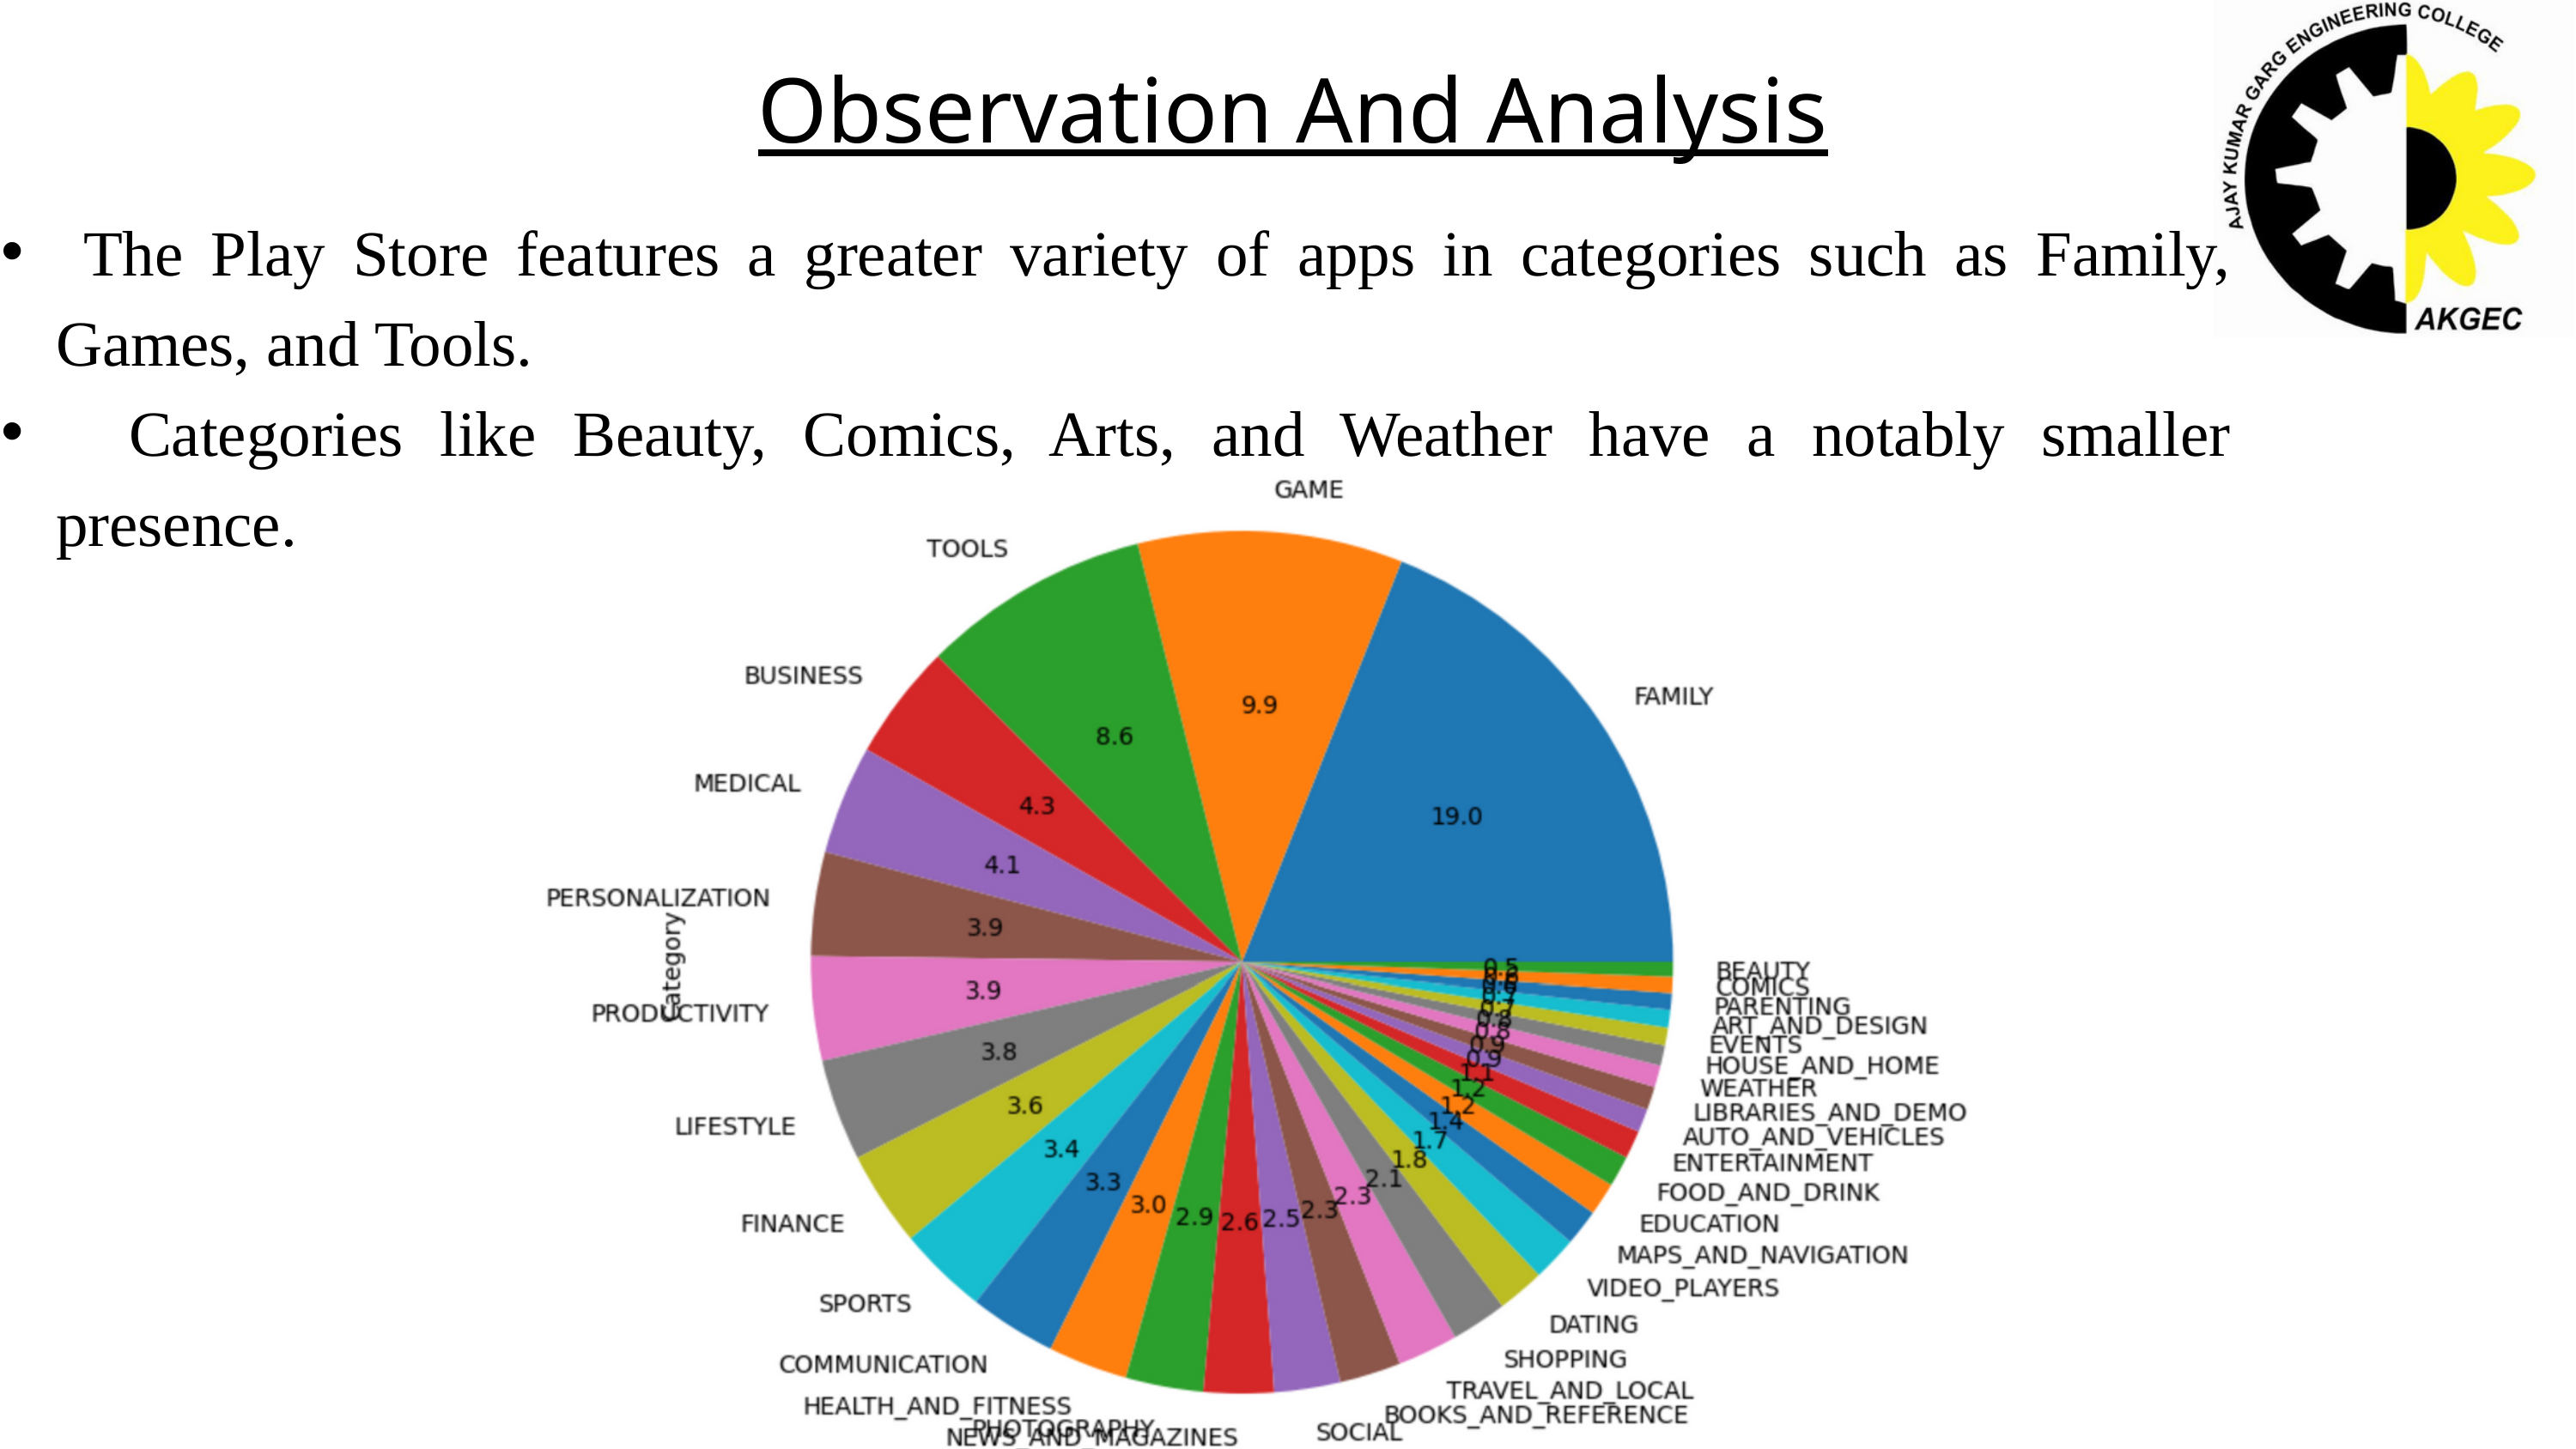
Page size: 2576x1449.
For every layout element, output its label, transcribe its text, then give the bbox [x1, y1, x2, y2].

text_box [531, 560, 1978, 1449]
text_box The Play Store features a greater variety of apps in categories such as Family, Games, and Tools. Categories like Beauty, Comics, Arts, and Weather have a notably smaller presence. [0, 198, 2233, 560]
text_box [2214, 0, 2574, 338]
text_box Observation And Analysis [739, 35, 1846, 161]
